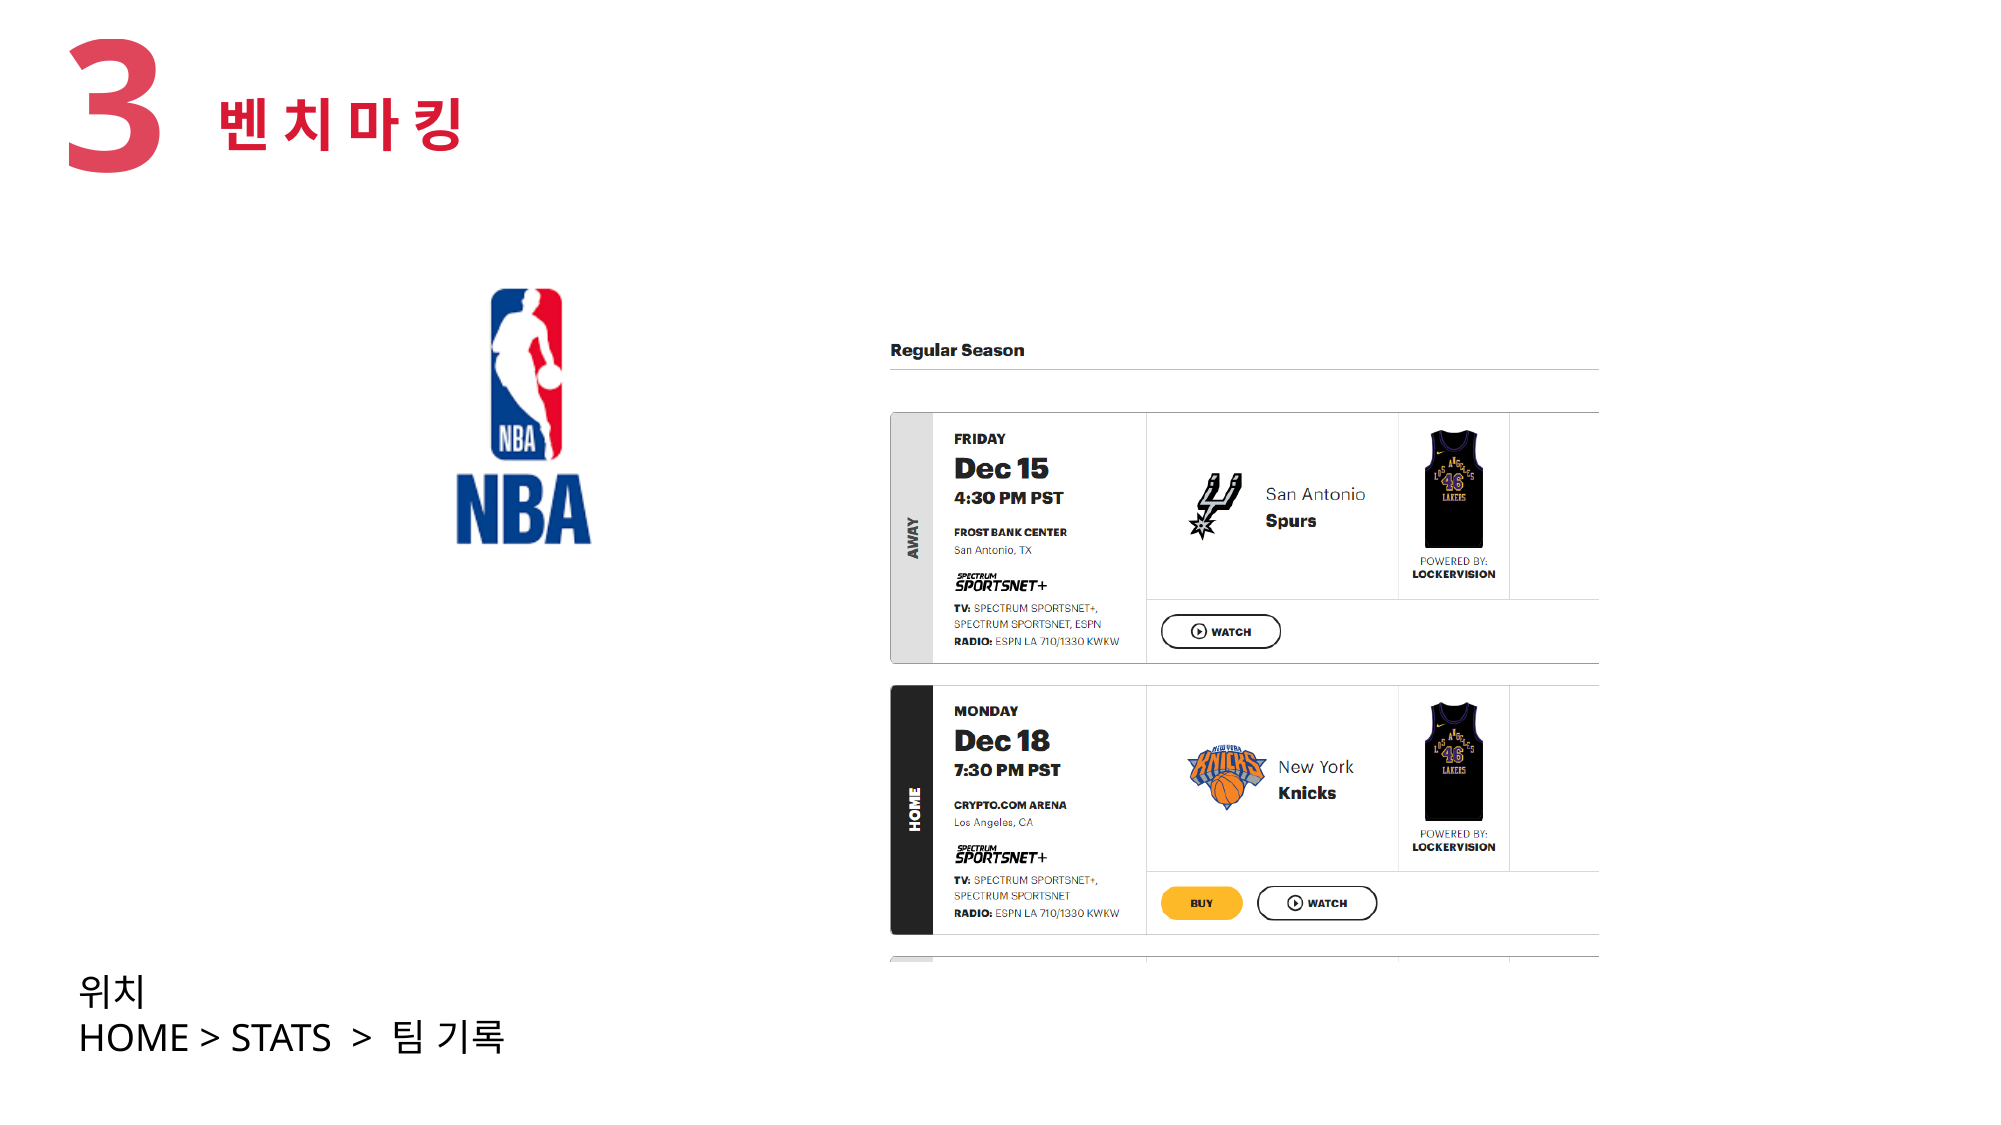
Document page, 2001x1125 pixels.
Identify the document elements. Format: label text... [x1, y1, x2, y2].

text_box 벤치마킹 [242, 67, 498, 190]
text_box 3 [47, 0, 242, 216]
picture [302, 275, 747, 552]
picture [872, 327, 1599, 962]
text_box 위치 HOME > STATS > 팀 기록 [63, 961, 572, 1067]
